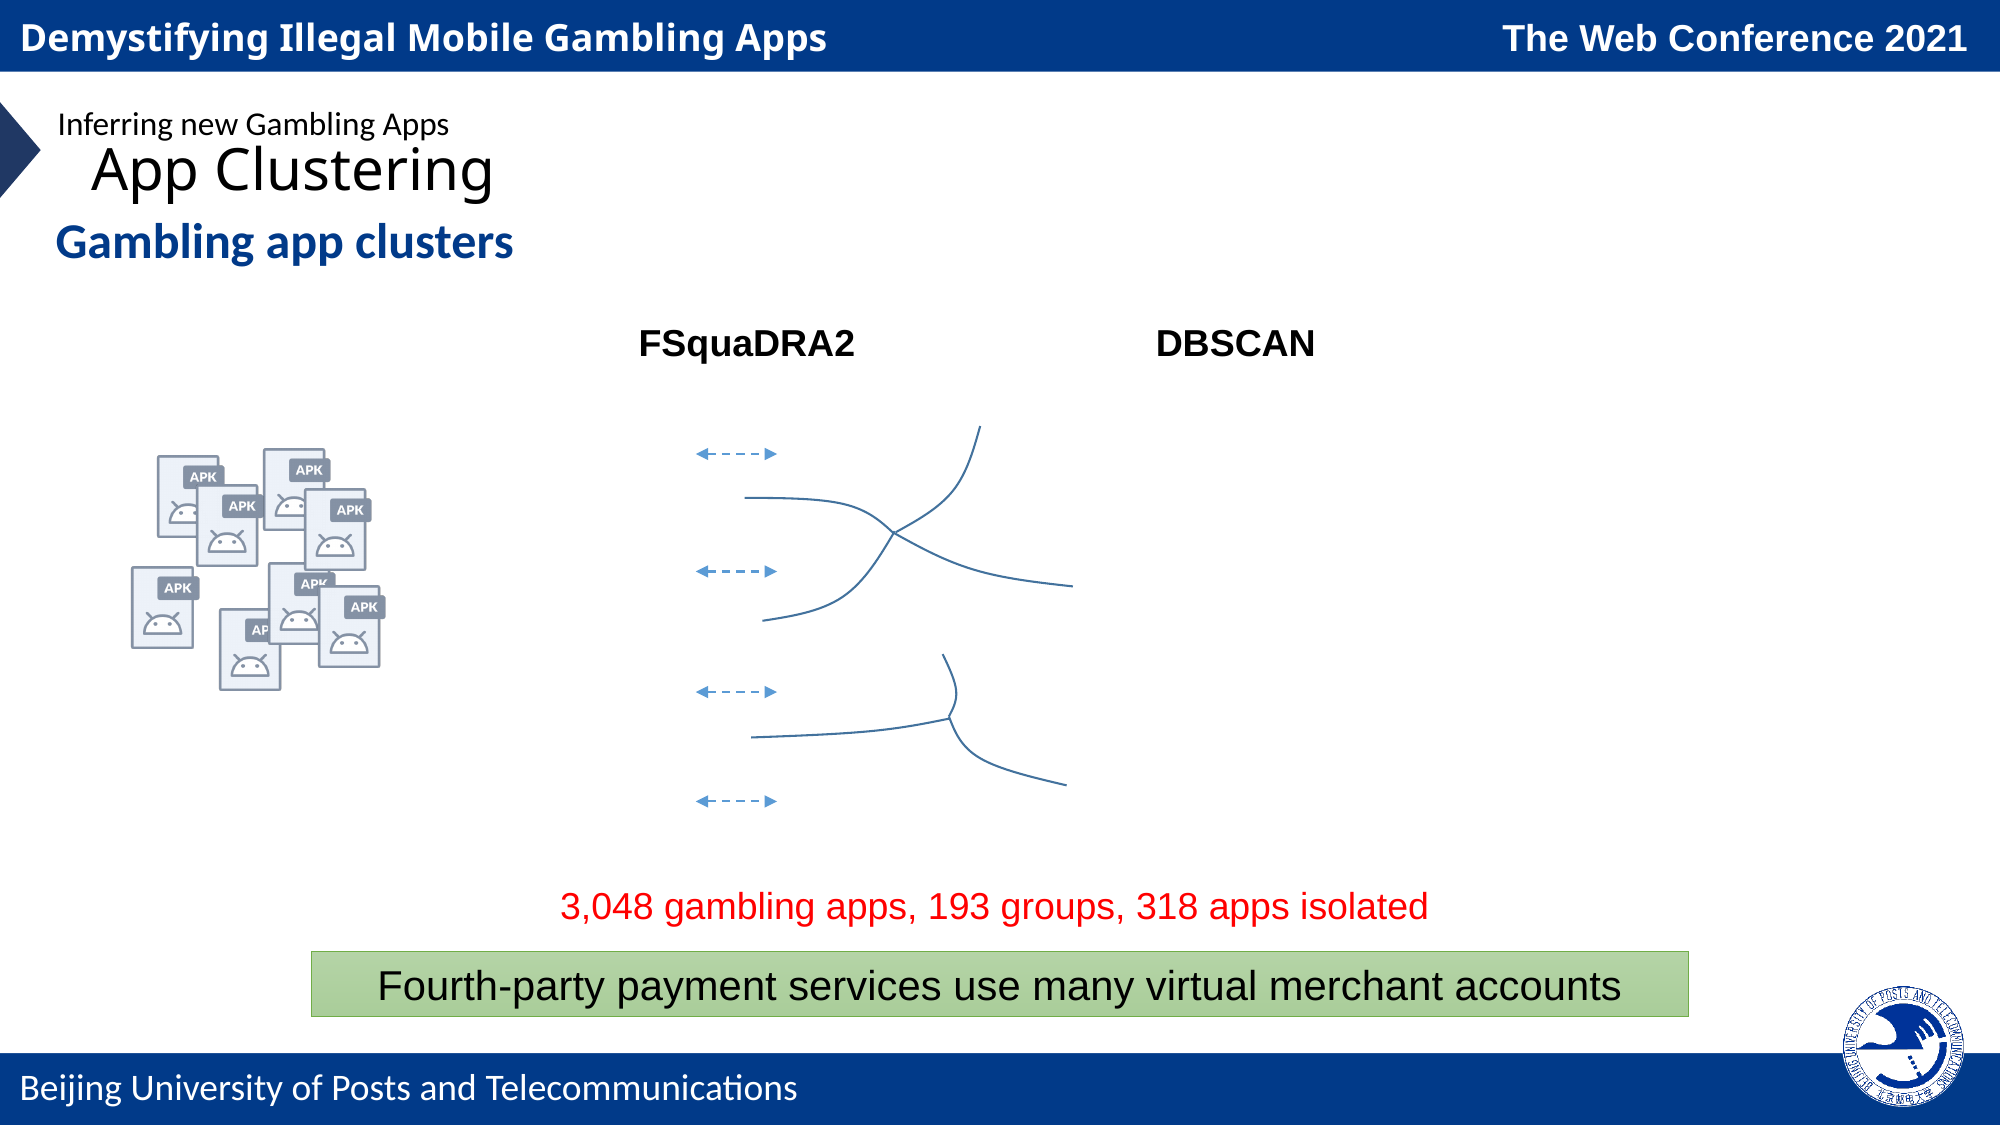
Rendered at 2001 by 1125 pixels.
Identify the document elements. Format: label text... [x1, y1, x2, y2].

text_box FSquaDRA2 [623, 311, 900, 372]
text_box Gambling app clusters [40, 201, 931, 277]
text_box [744, 496, 893, 533]
text_box [762, 533, 894, 622]
text_box DBSCAN [1141, 311, 1345, 372]
picture [1843, 986, 1964, 1106]
text_box [751, 718, 948, 739]
text_box [947, 716, 1067, 787]
text_box App Clustering [76, 124, 511, 201]
text_box Inferring new Gambling Apps [42, 94, 466, 150]
text_box [941, 653, 958, 717]
text_box [892, 531, 1074, 588]
text_box [895, 425, 982, 533]
text_box [0, 100, 43, 200]
picture [121, 447, 394, 693]
text_box Fourth-party payment services use many virtual merchant accounts [311, 951, 1689, 1017]
text_box 3,048 gambling apps, 193 groups, 318 apps isolated [544, 874, 1456, 934]
